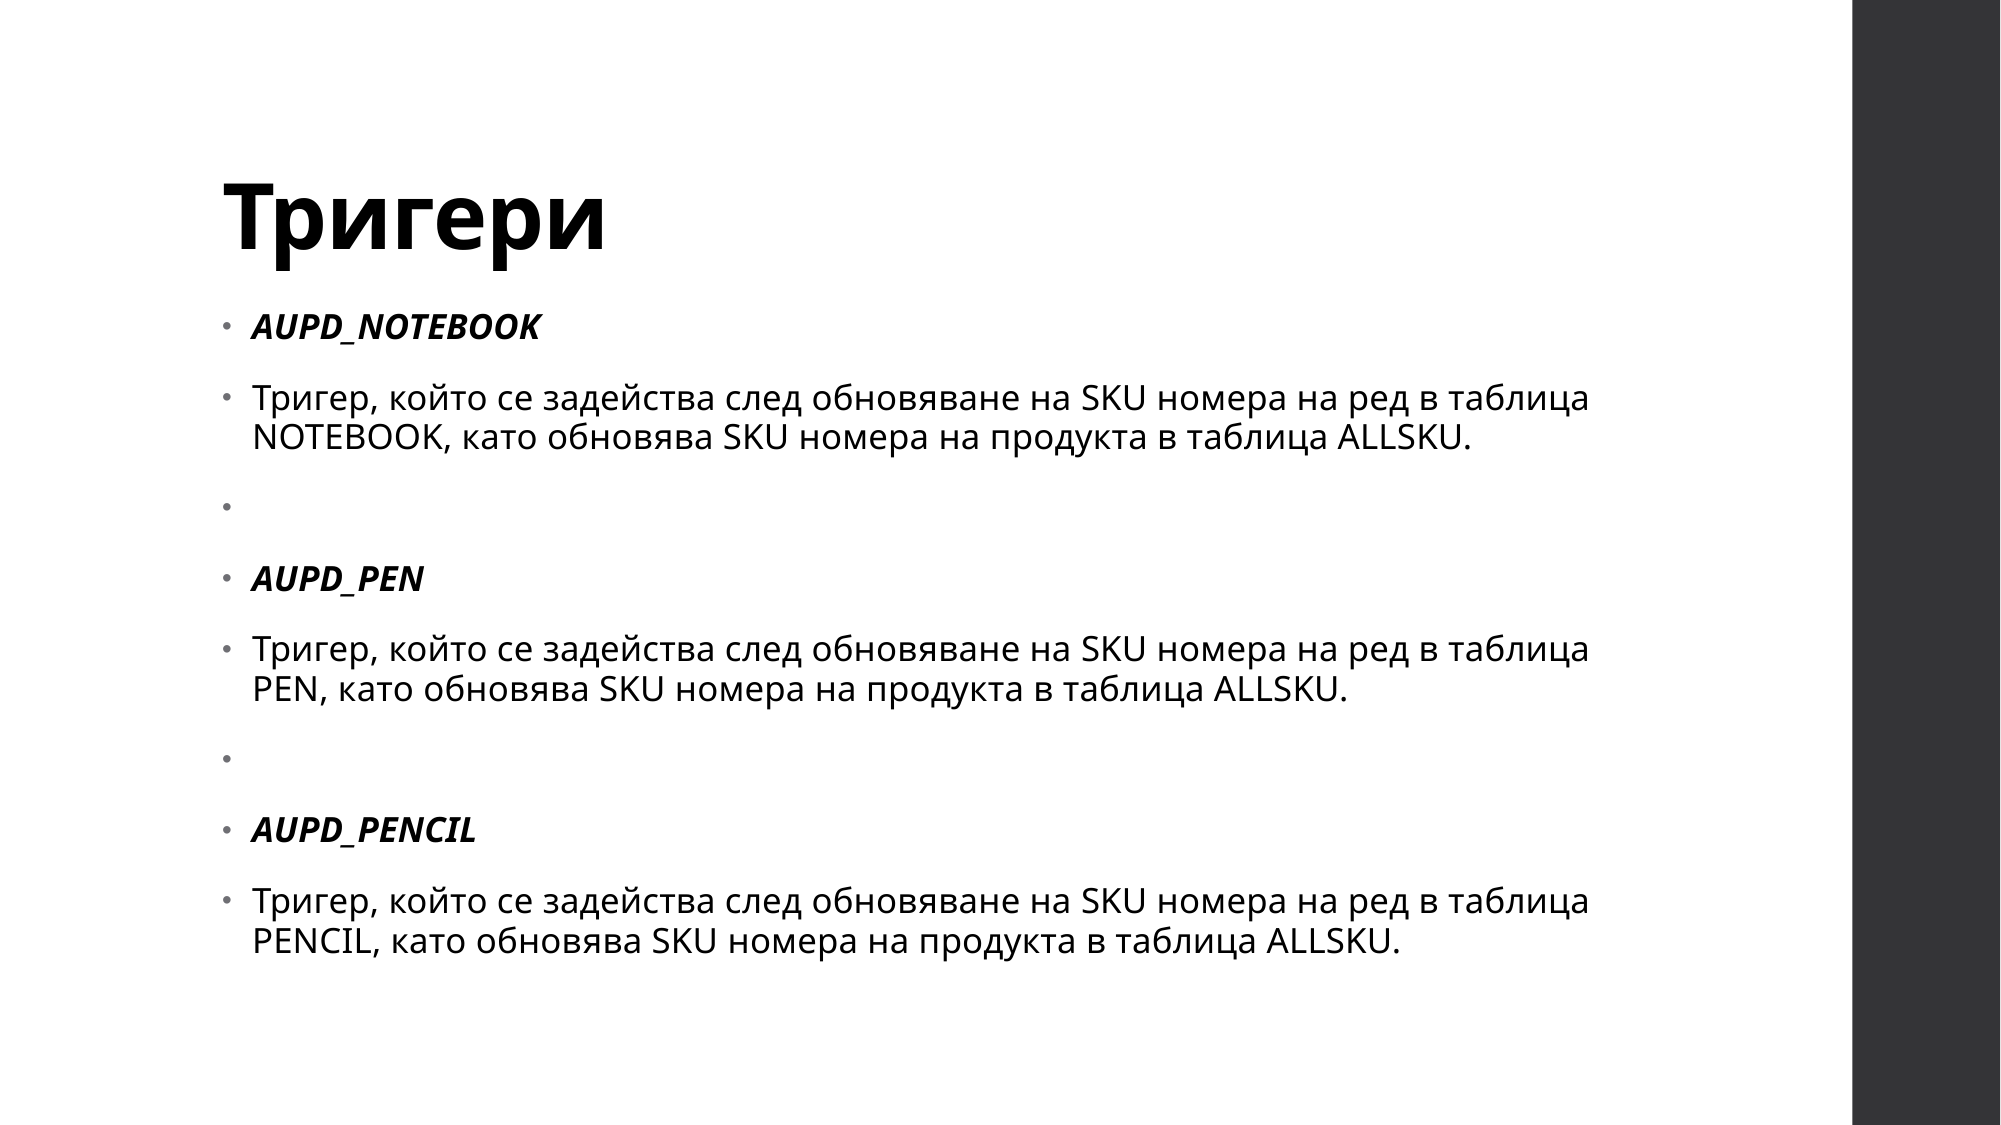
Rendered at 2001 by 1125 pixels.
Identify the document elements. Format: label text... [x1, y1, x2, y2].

title Тригери [206, 60, 1797, 278]
list AUPD_NOTEBOOK Тригер, който се задейства след обновяване на SKU номера на ред в таблица NOTEBOOK, като обновява SKU номера на продукта в таблица ALLSKU. AUPD_PEN Тригер, който се задейства след обновяване на SKU номера на ред в таблица PEN, като обновява SKU номера на продукта в таблица ALLSKU. AUPD_PENCIL Тригер, който се задейства след обновяване на SKU номера на ред в таблица PENCIL, като обновява SKU номера на продукта в таблица ALLSKU. [206, 299, 1617, 1014]
